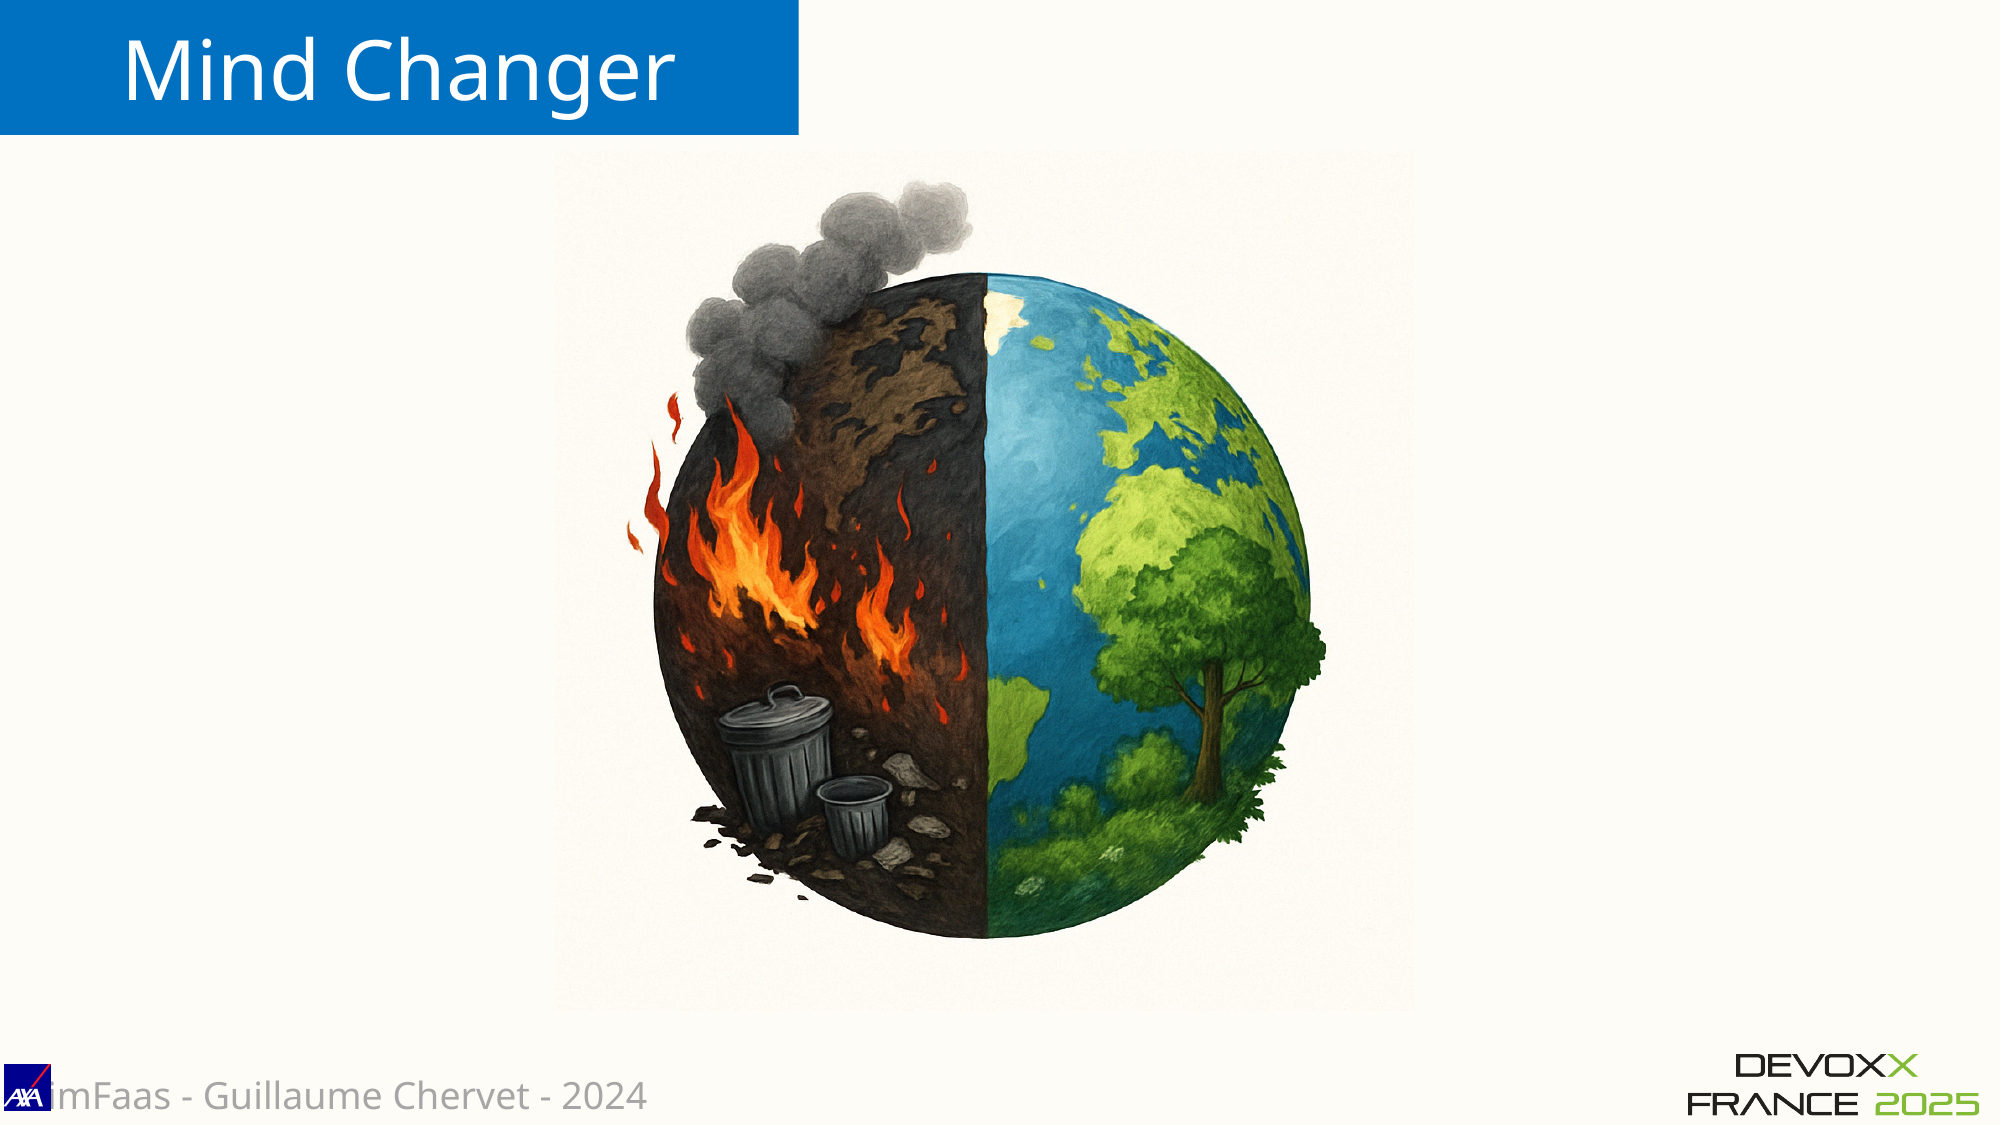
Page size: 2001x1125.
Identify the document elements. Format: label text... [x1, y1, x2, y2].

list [554, 151, 1414, 1011]
picture [1669, 1046, 2000, 1125]
text_box SlimFaas - Guillaume Chervet - 2024 [0, 1064, 663, 1125]
picture [4, 1064, 51, 1111]
text_box Mind Changer [0, 0, 800, 136]
